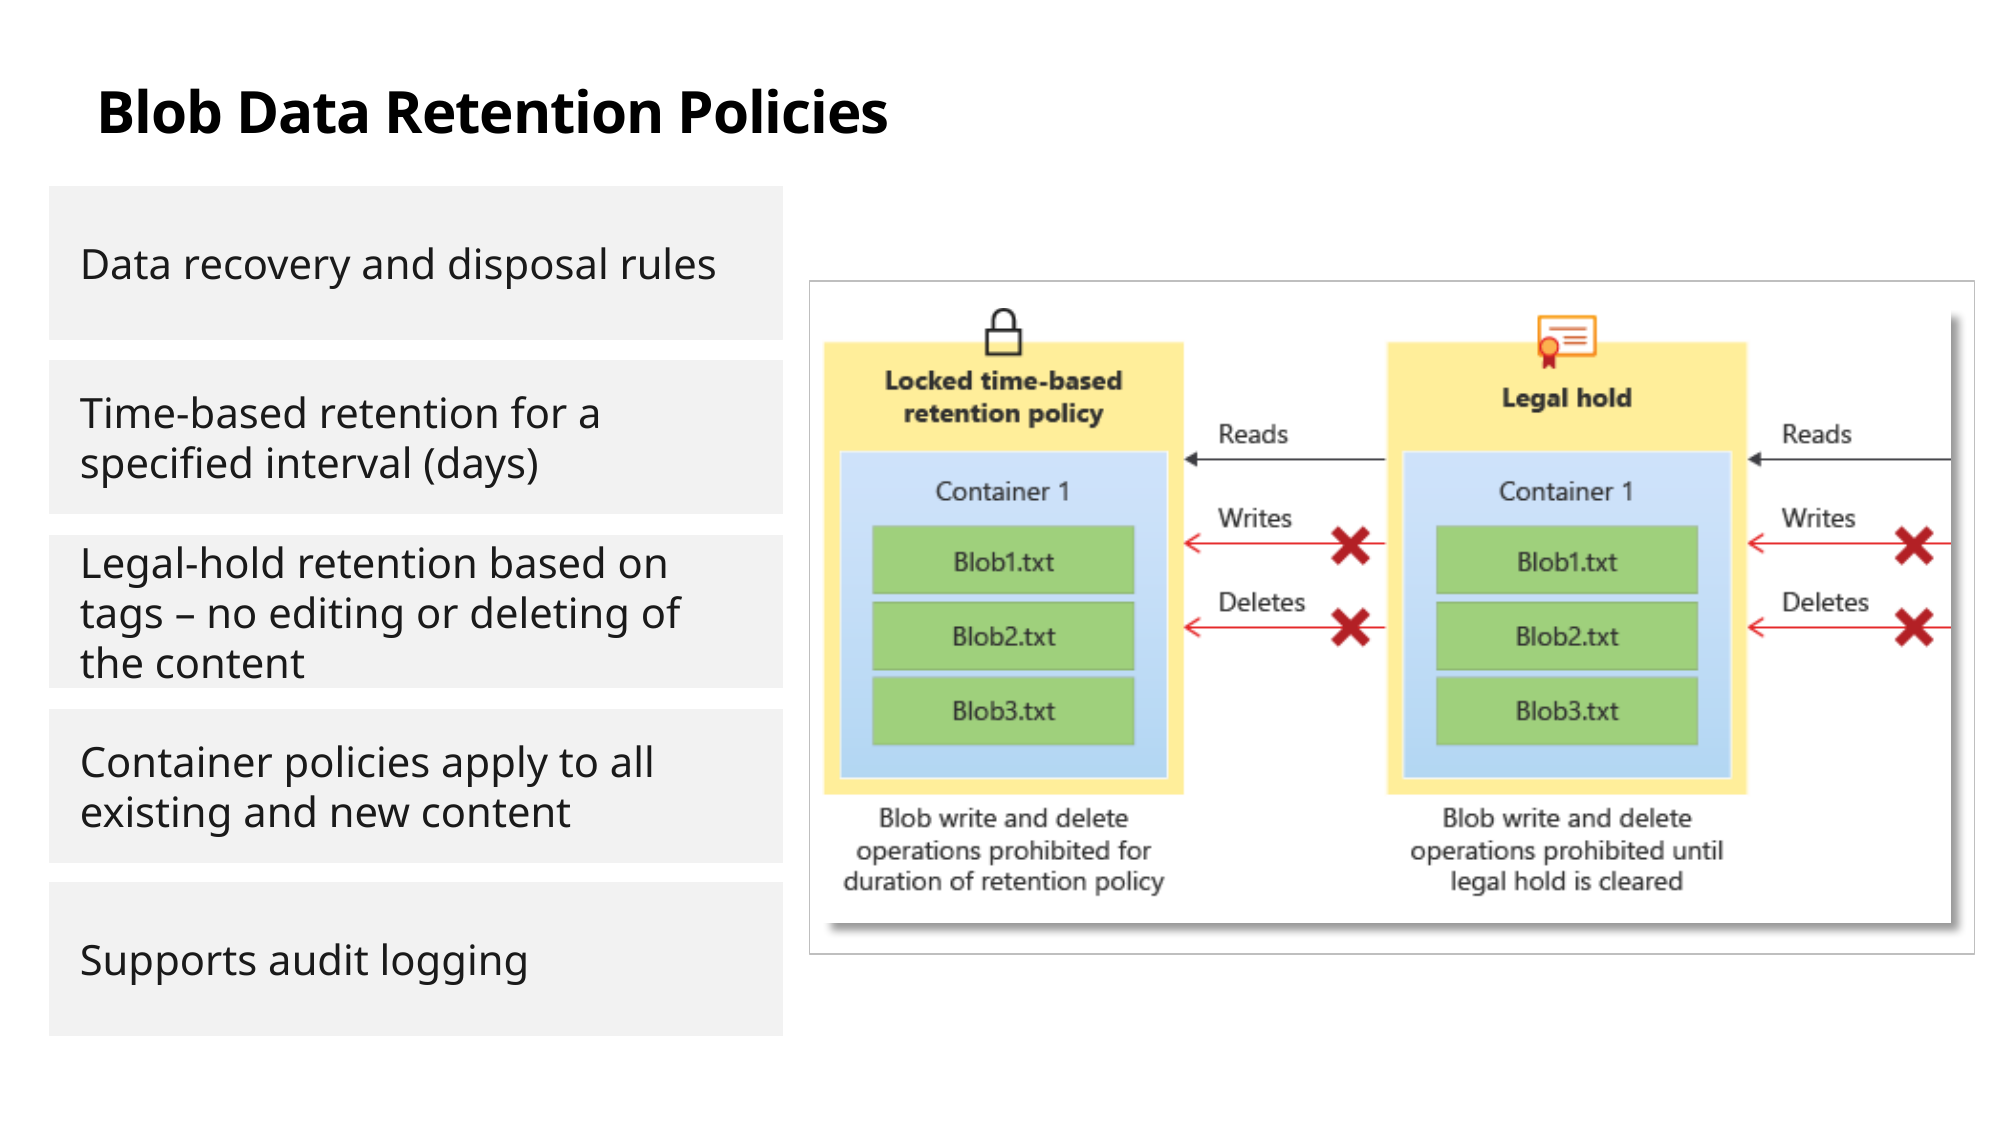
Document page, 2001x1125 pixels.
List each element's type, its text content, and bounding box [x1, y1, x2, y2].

picture [821, 307, 1951, 924]
text_box Container policies apply to all existing and new content [49, 709, 783, 863]
text_box [809, 280, 1975, 955]
title Blob Data Retention Policies [96, 75, 1904, 146]
text_box Time-based retention for a specified interval (days) [49, 360, 783, 514]
text_box Supports audit logging [49, 882, 783, 1036]
text_box Data recovery and disposal rules [49, 186, 783, 339]
text_box Legal-hold retention based on tags – no editing or deleting of the content [49, 535, 783, 688]
